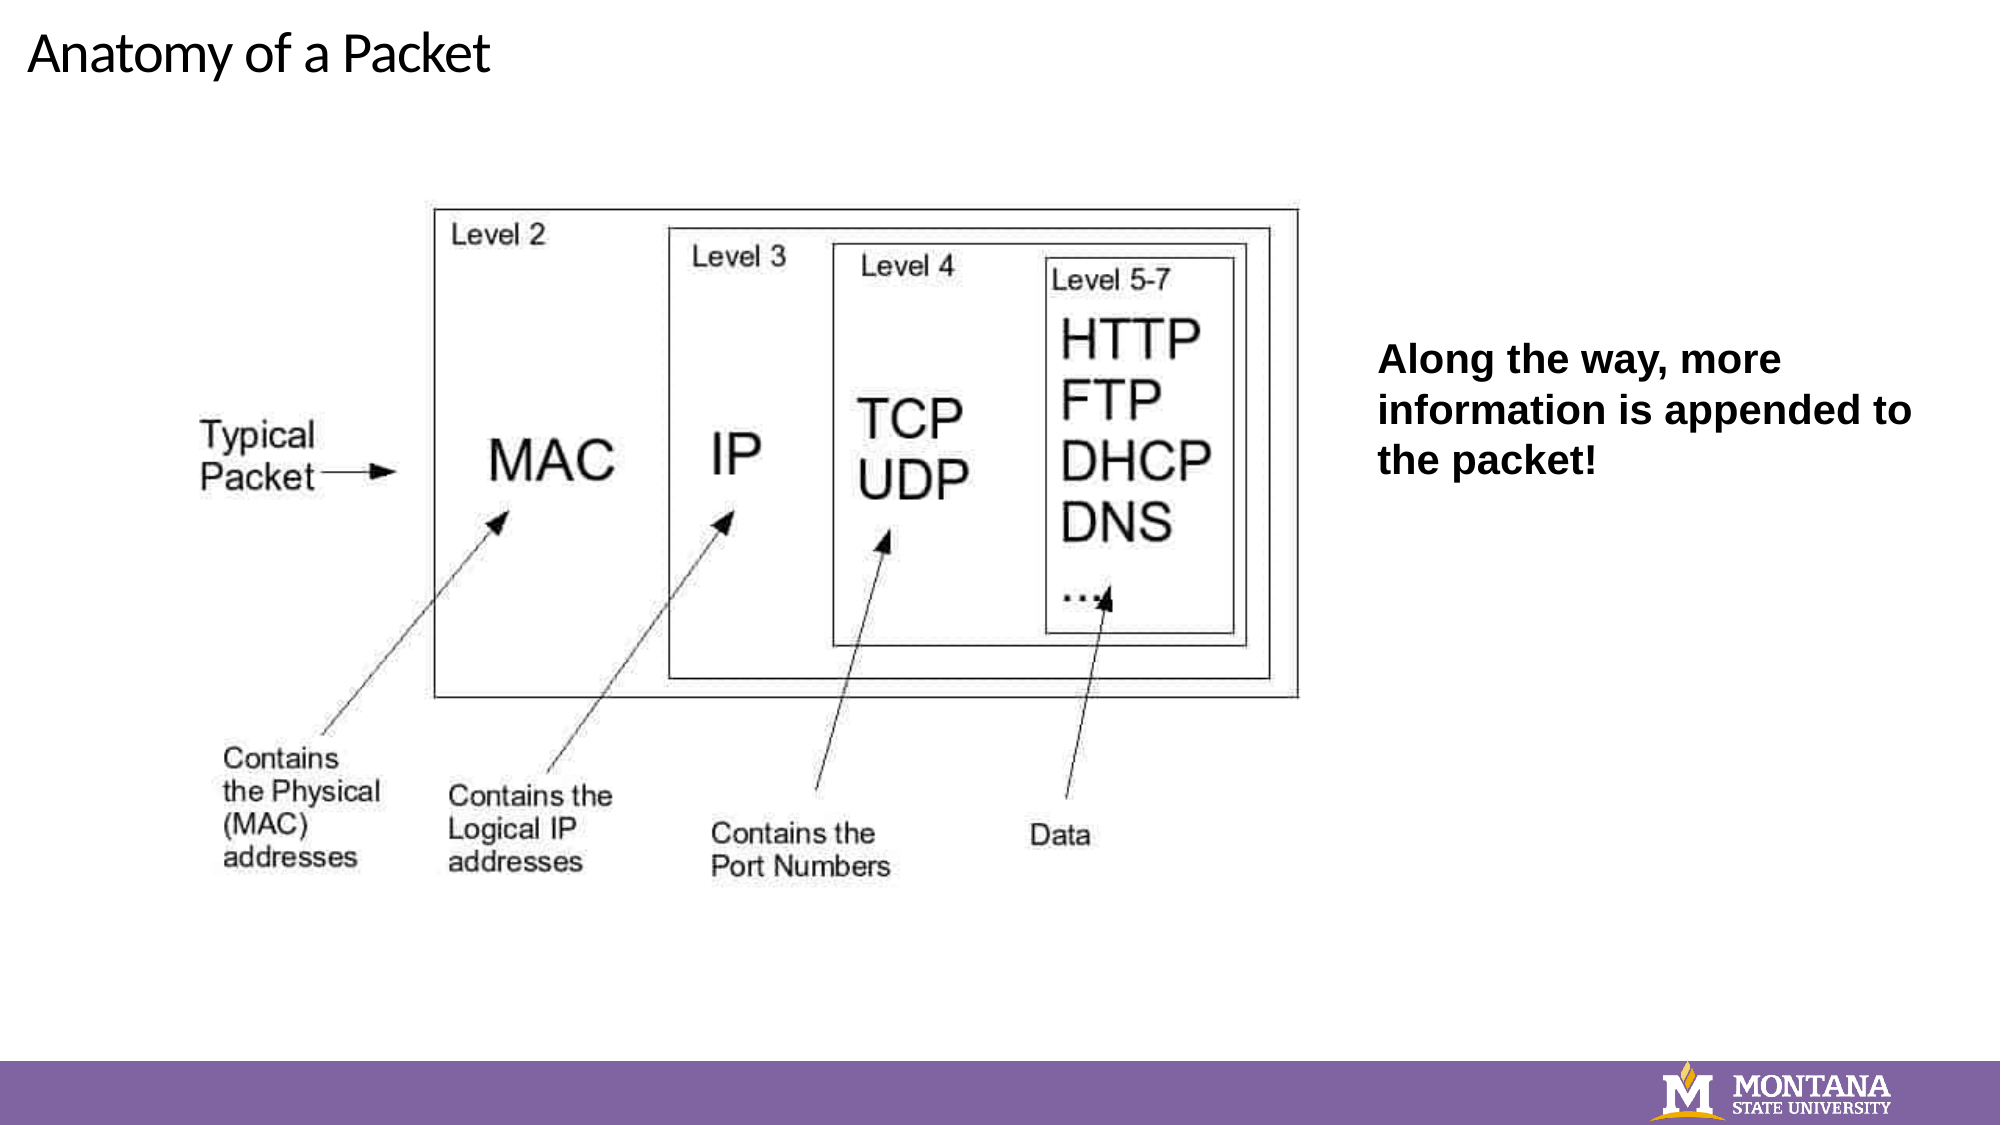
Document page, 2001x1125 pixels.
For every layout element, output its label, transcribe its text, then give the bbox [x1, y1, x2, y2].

text_box Along the way, more information is appended to the packet! [1391, 324, 1938, 490]
picture [112, 112, 1388, 973]
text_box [1892, 1060, 2000, 1125]
picture [1649, 1060, 1892, 1122]
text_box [0, 1060, 1647, 1125]
text_box Anatomy of a Packet [24, 12, 900, 85]
